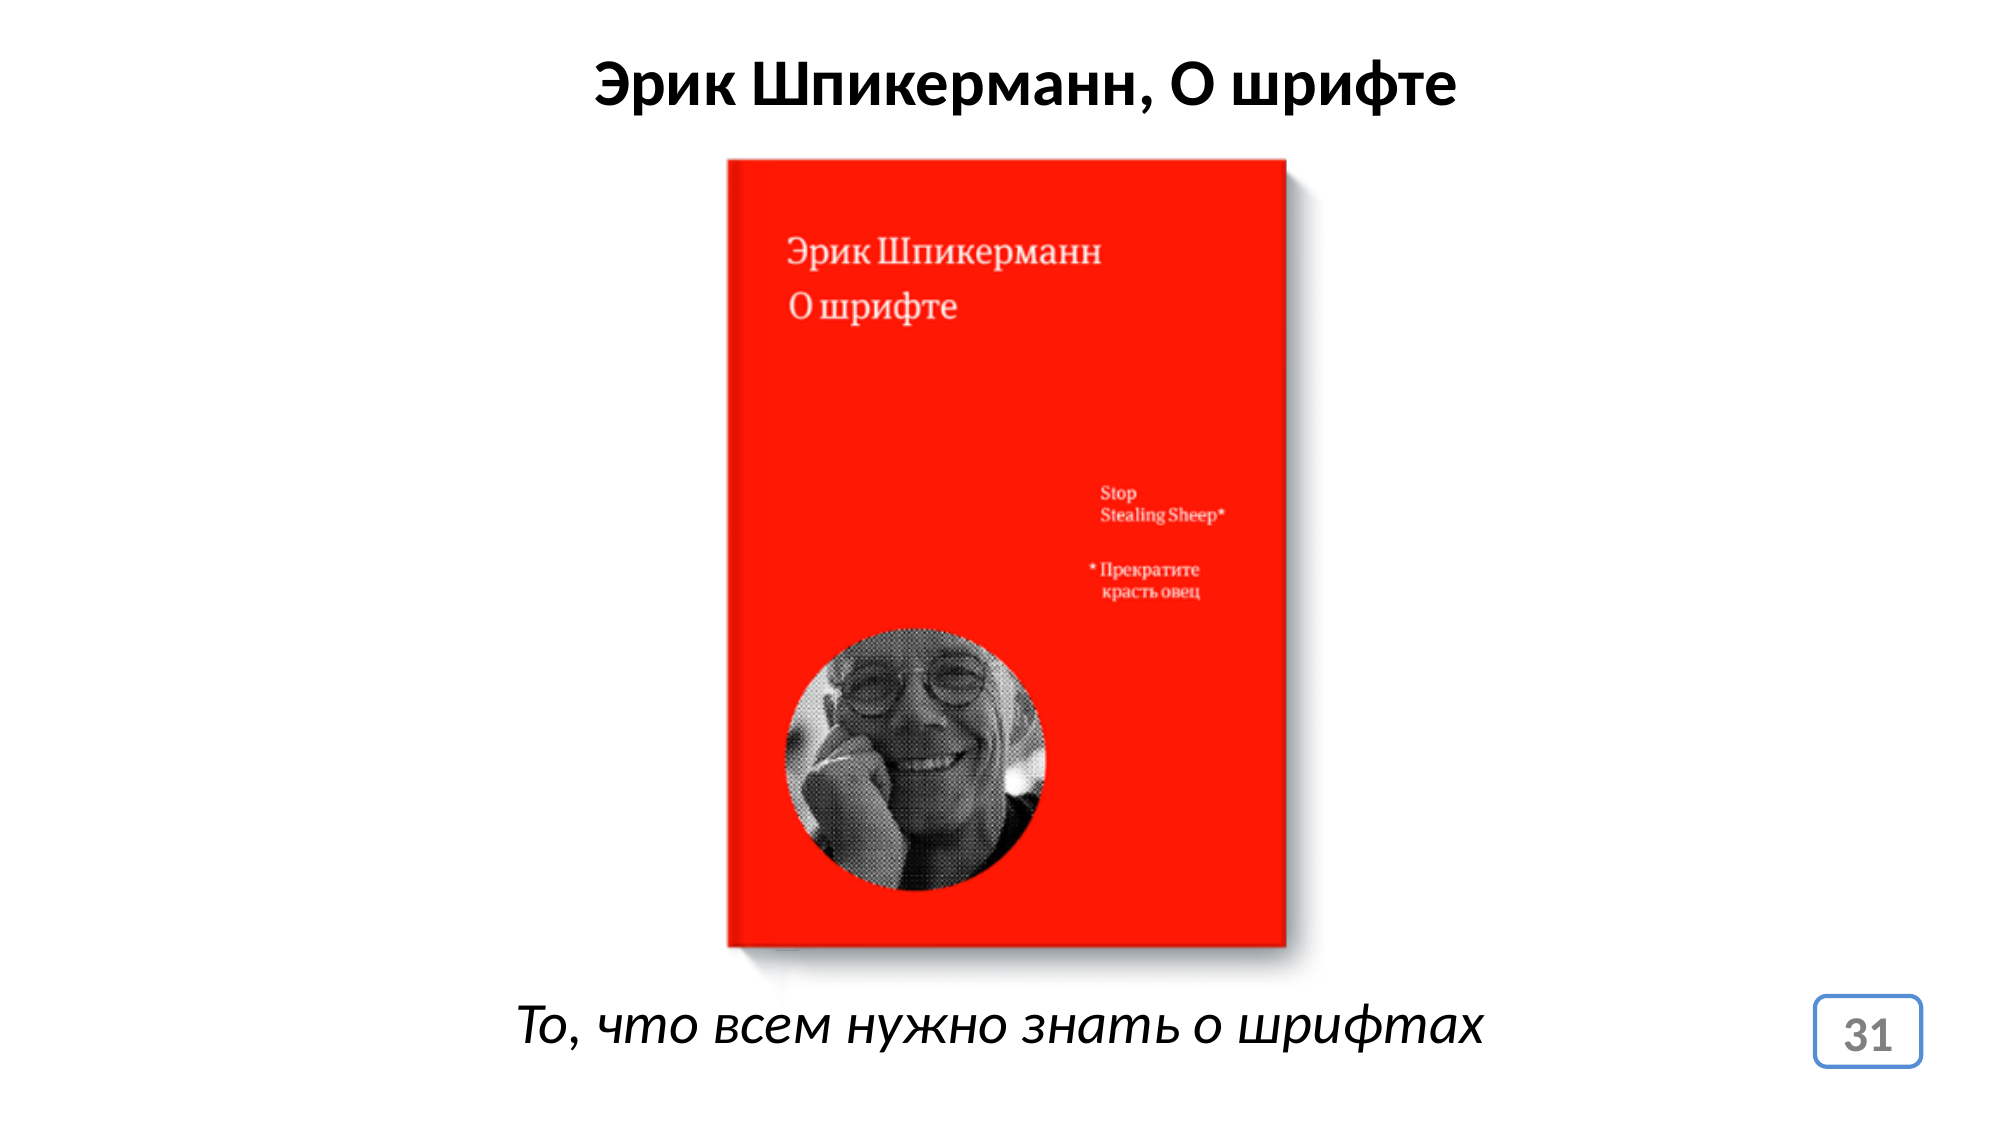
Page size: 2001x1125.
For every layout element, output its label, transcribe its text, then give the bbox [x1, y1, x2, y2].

text_box Эрик Шпикерманн, О шрифте [579, 31, 1474, 127]
text_box То, что всем нужно знать о шрифтах [0, 977, 2000, 1063]
text_box 31 [1815, 1063, 1921, 1069]
picture [724, 156, 1328, 1018]
